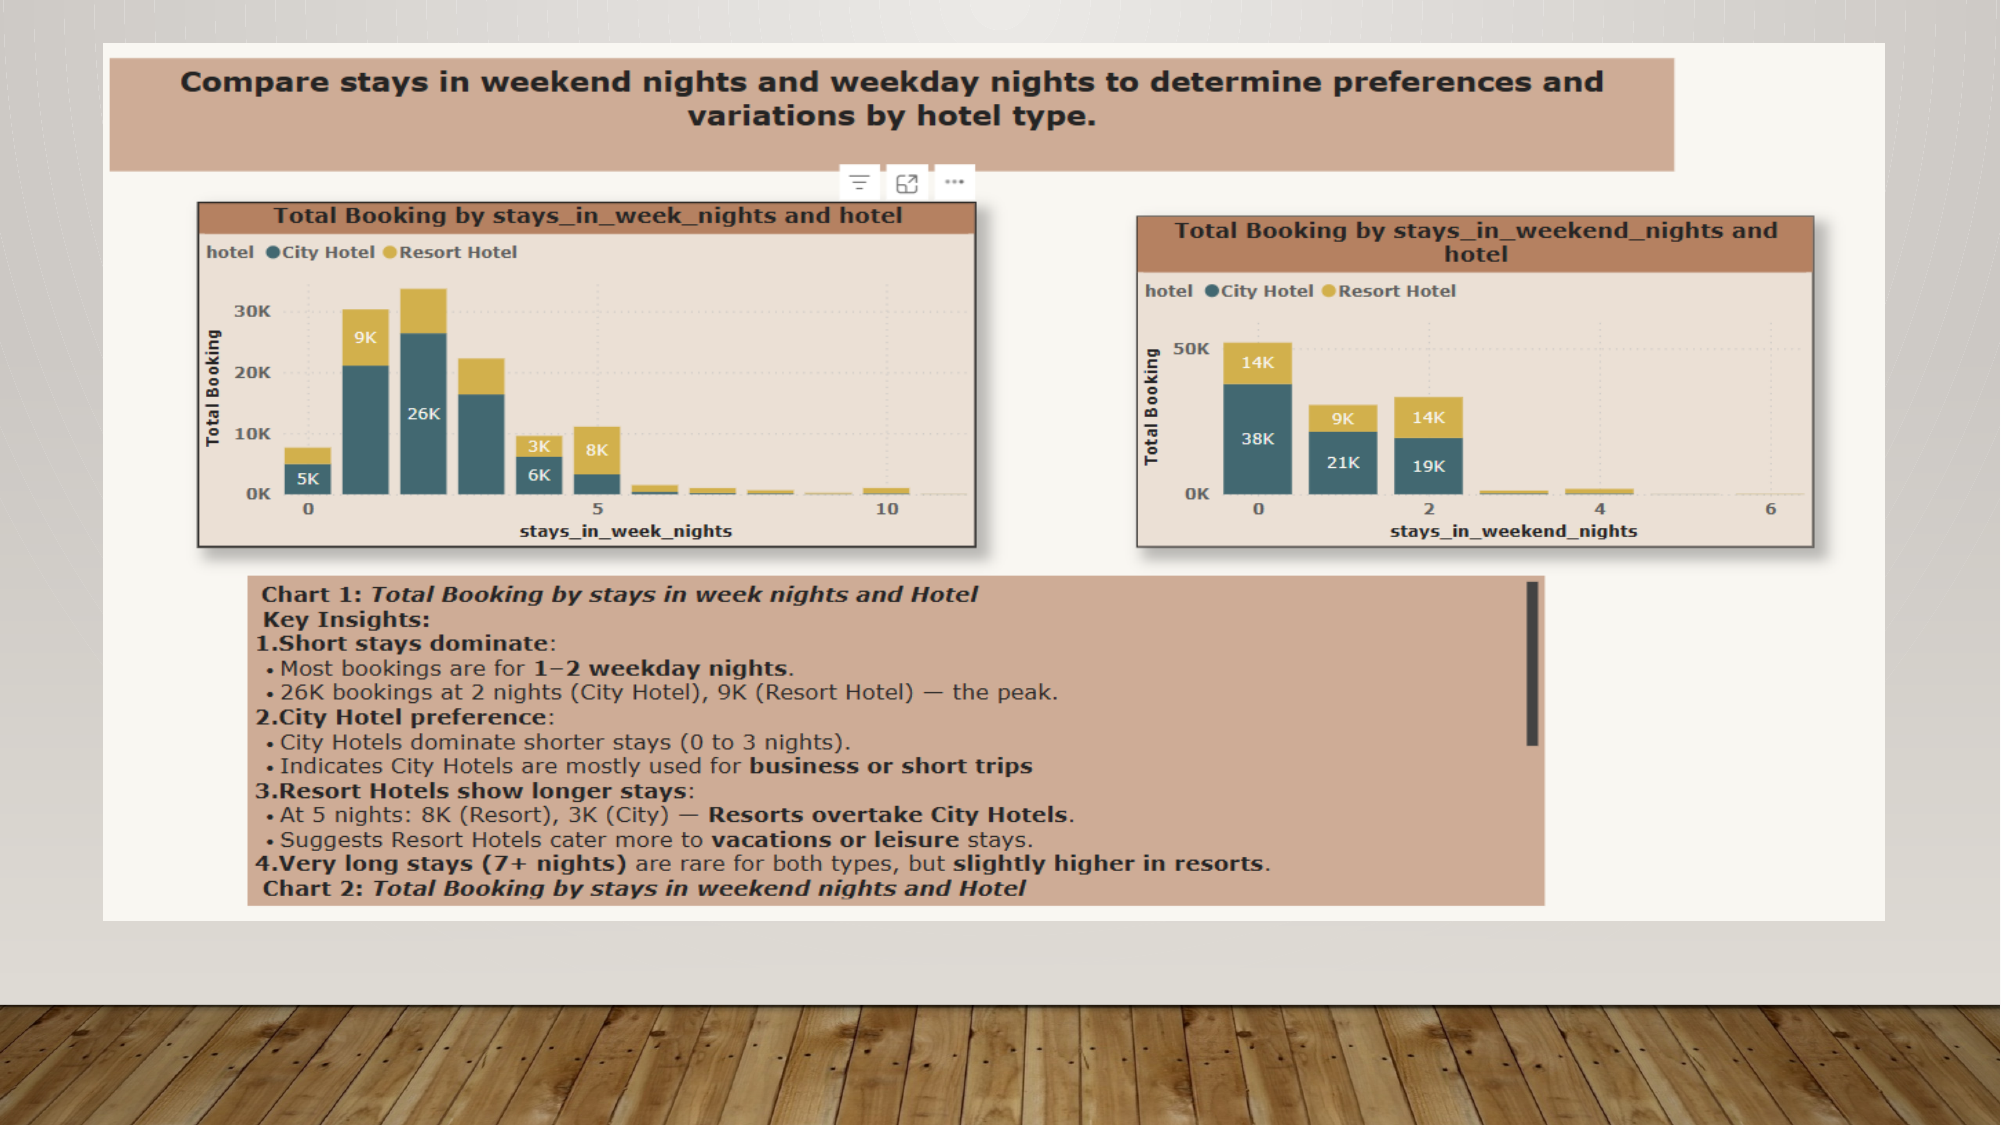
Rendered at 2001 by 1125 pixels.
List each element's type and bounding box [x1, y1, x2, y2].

picture [103, 42, 1886, 921]
picture [0, 1005, 2000, 1125]
